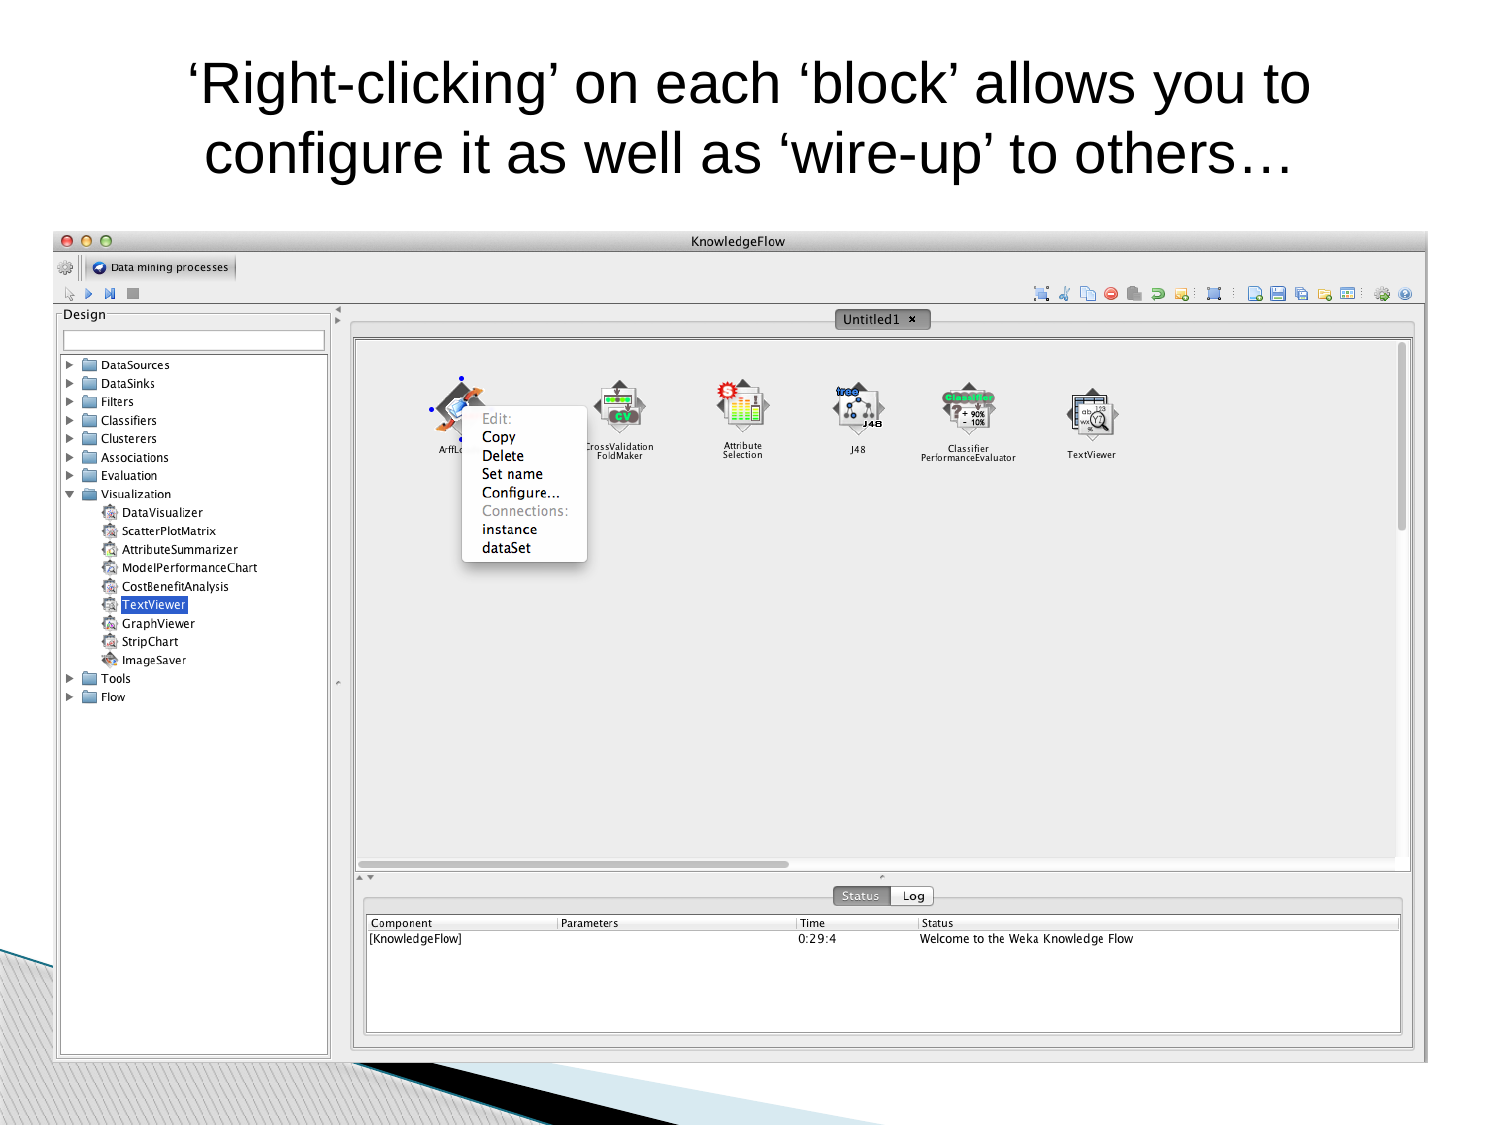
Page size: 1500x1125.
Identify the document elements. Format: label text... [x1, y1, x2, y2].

picture [53, 231, 1428, 1063]
text_box ‘Right-clicking’ on each ‘block’ allows you to configure it as well as ‘wire-up’ to others… [161, 37, 1341, 193]
